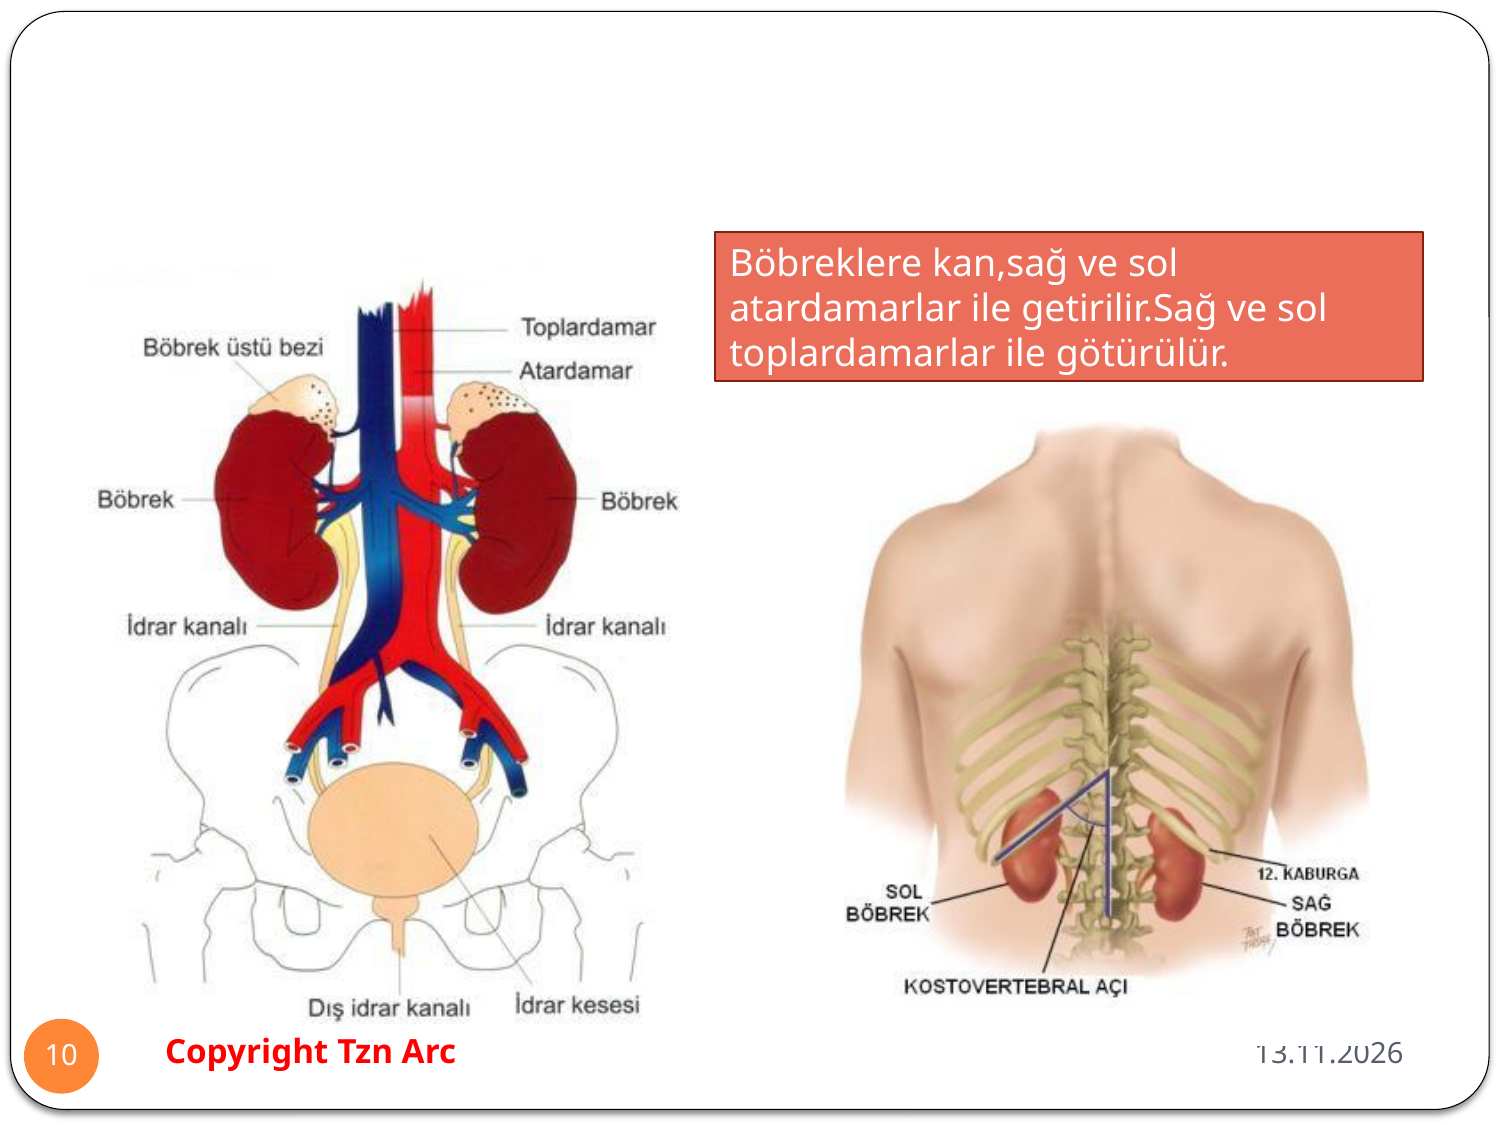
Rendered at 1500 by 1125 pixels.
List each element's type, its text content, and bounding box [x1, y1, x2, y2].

footer Copyright Tzn Arc [150, 1012, 800, 1088]
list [88, 231, 680, 1024]
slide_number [1012, 1015, 1419, 1094]
text_box Böbreklere kan,sağ ve sol atardamarlar ile getirilir.Sağ ve sol toplardamarlar ile götürülür. [714, 231, 1424, 382]
picture [844, 420, 1370, 1047]
slide_number 10 [23, 1018, 99, 1094]
